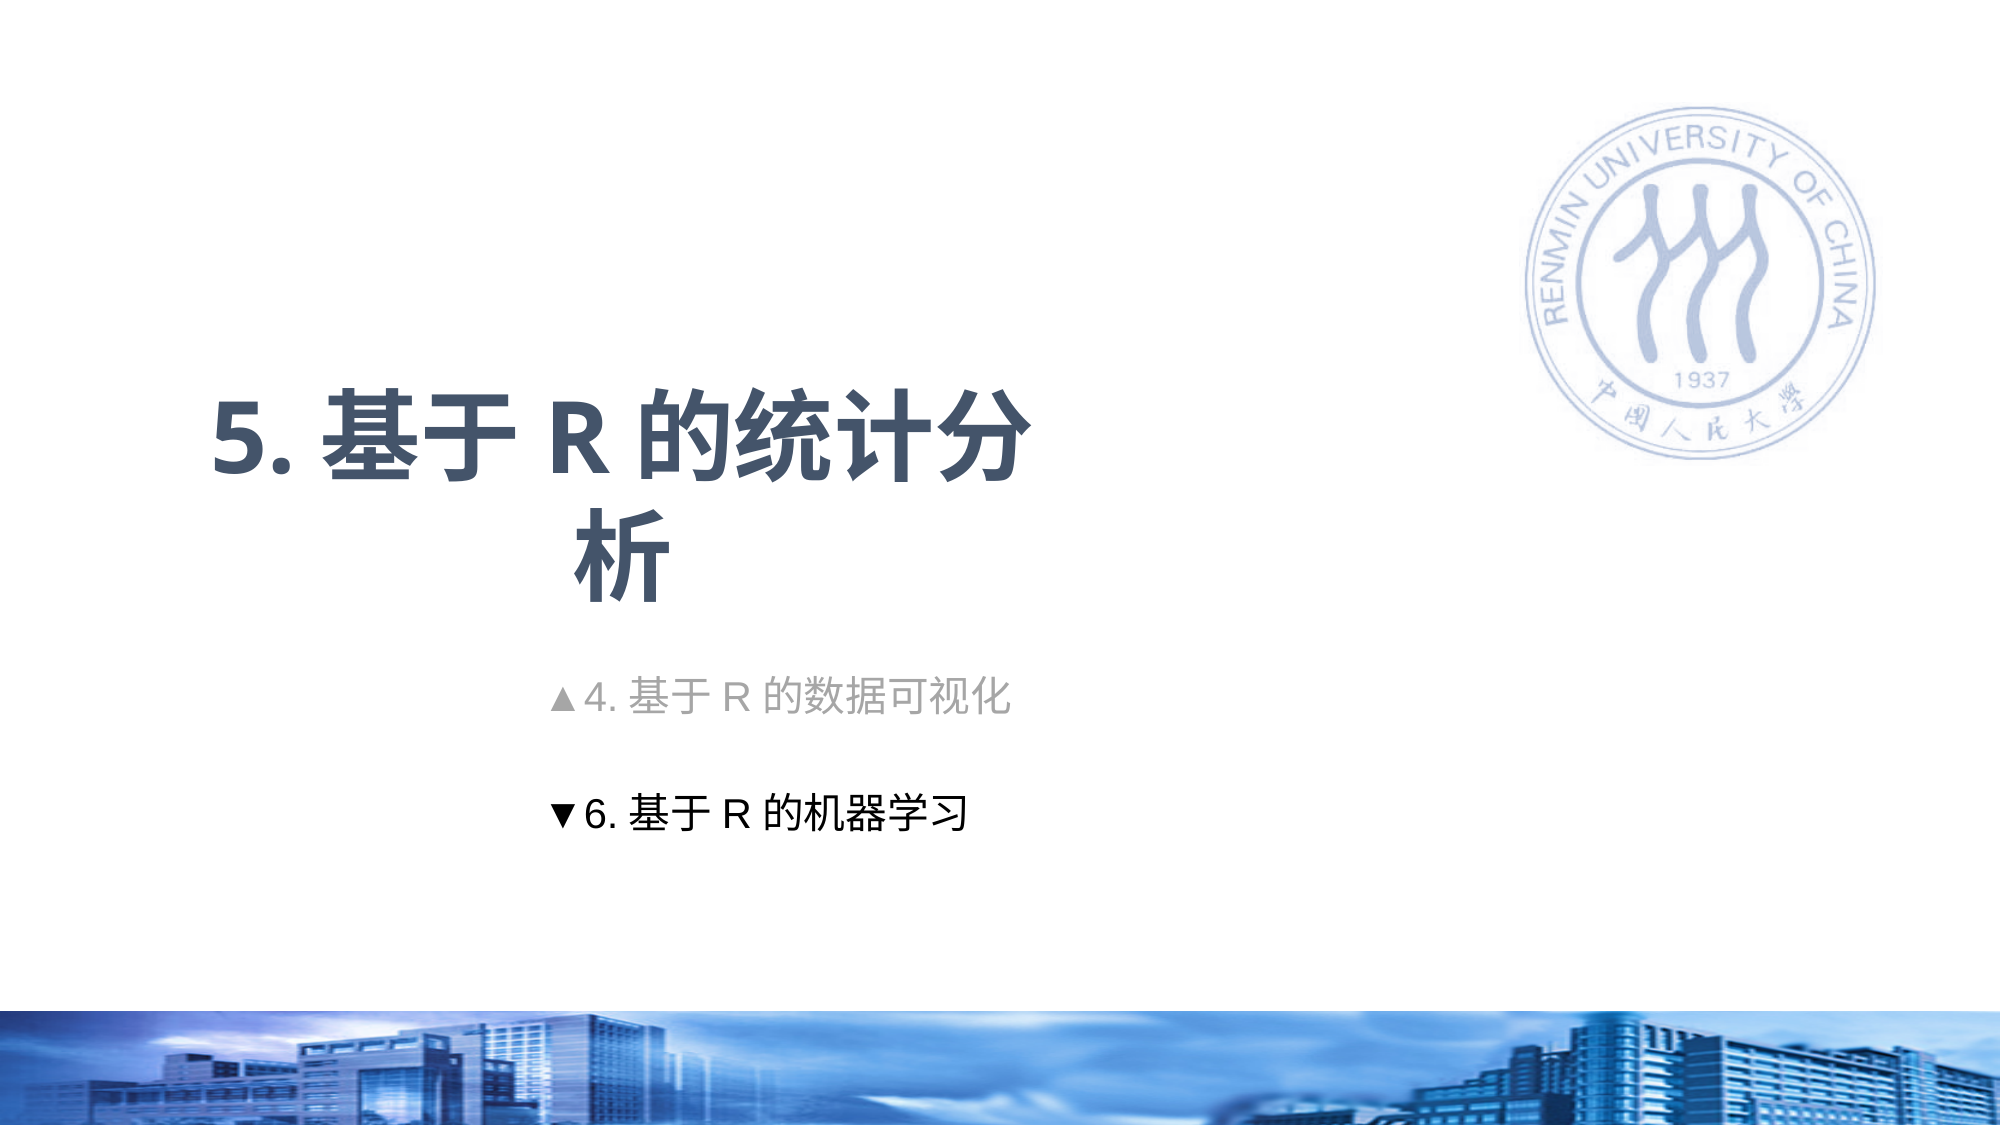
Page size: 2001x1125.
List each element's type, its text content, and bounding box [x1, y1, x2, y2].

picture [0, 1011, 2000, 1125]
subtitle ▲4.基于R的数据可视化 ▼6.基于R的机器学习 [527, 662, 1237, 951]
title 5.基于R的统计分析 [149, 399, 1095, 588]
